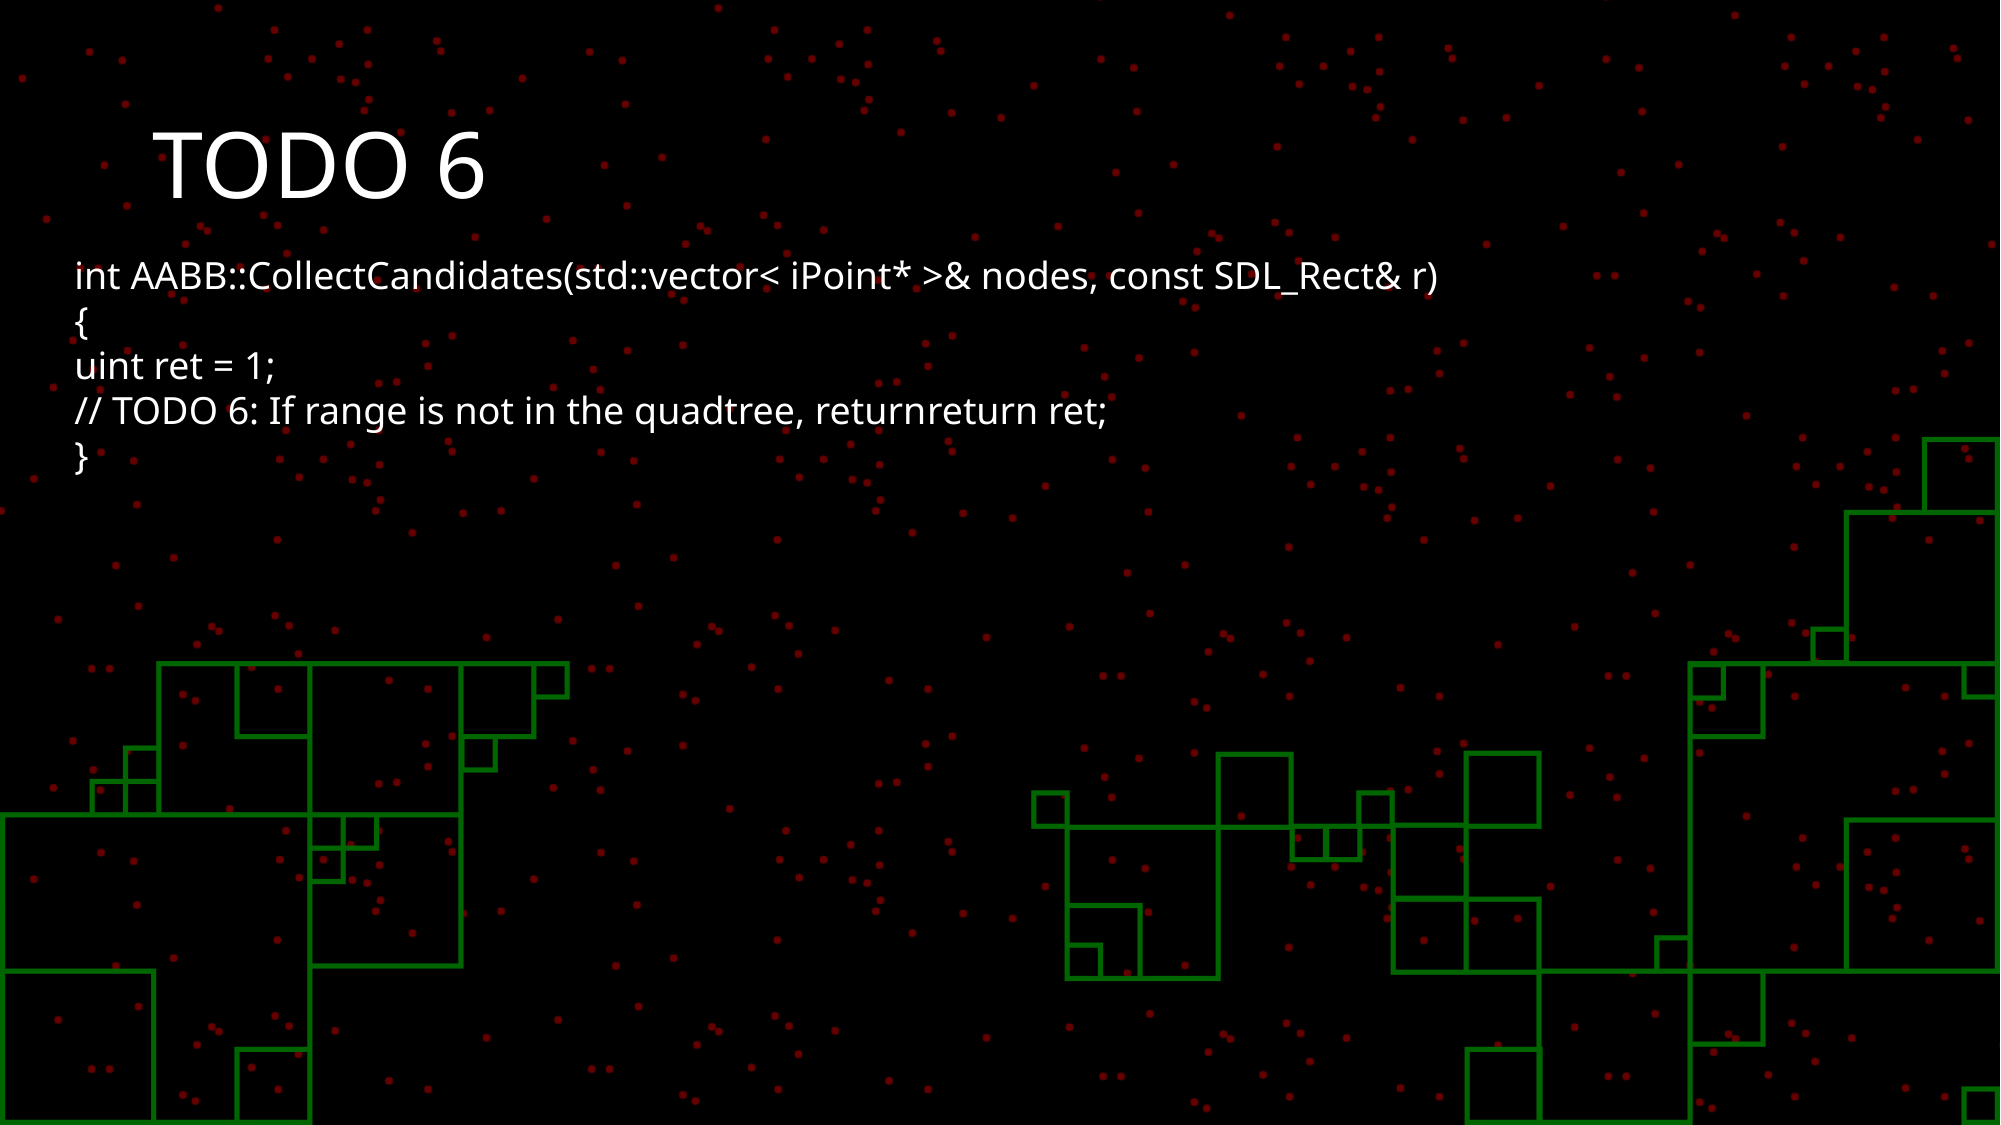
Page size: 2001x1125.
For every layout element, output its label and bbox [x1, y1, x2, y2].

list [0, 0, 2000, 1125]
